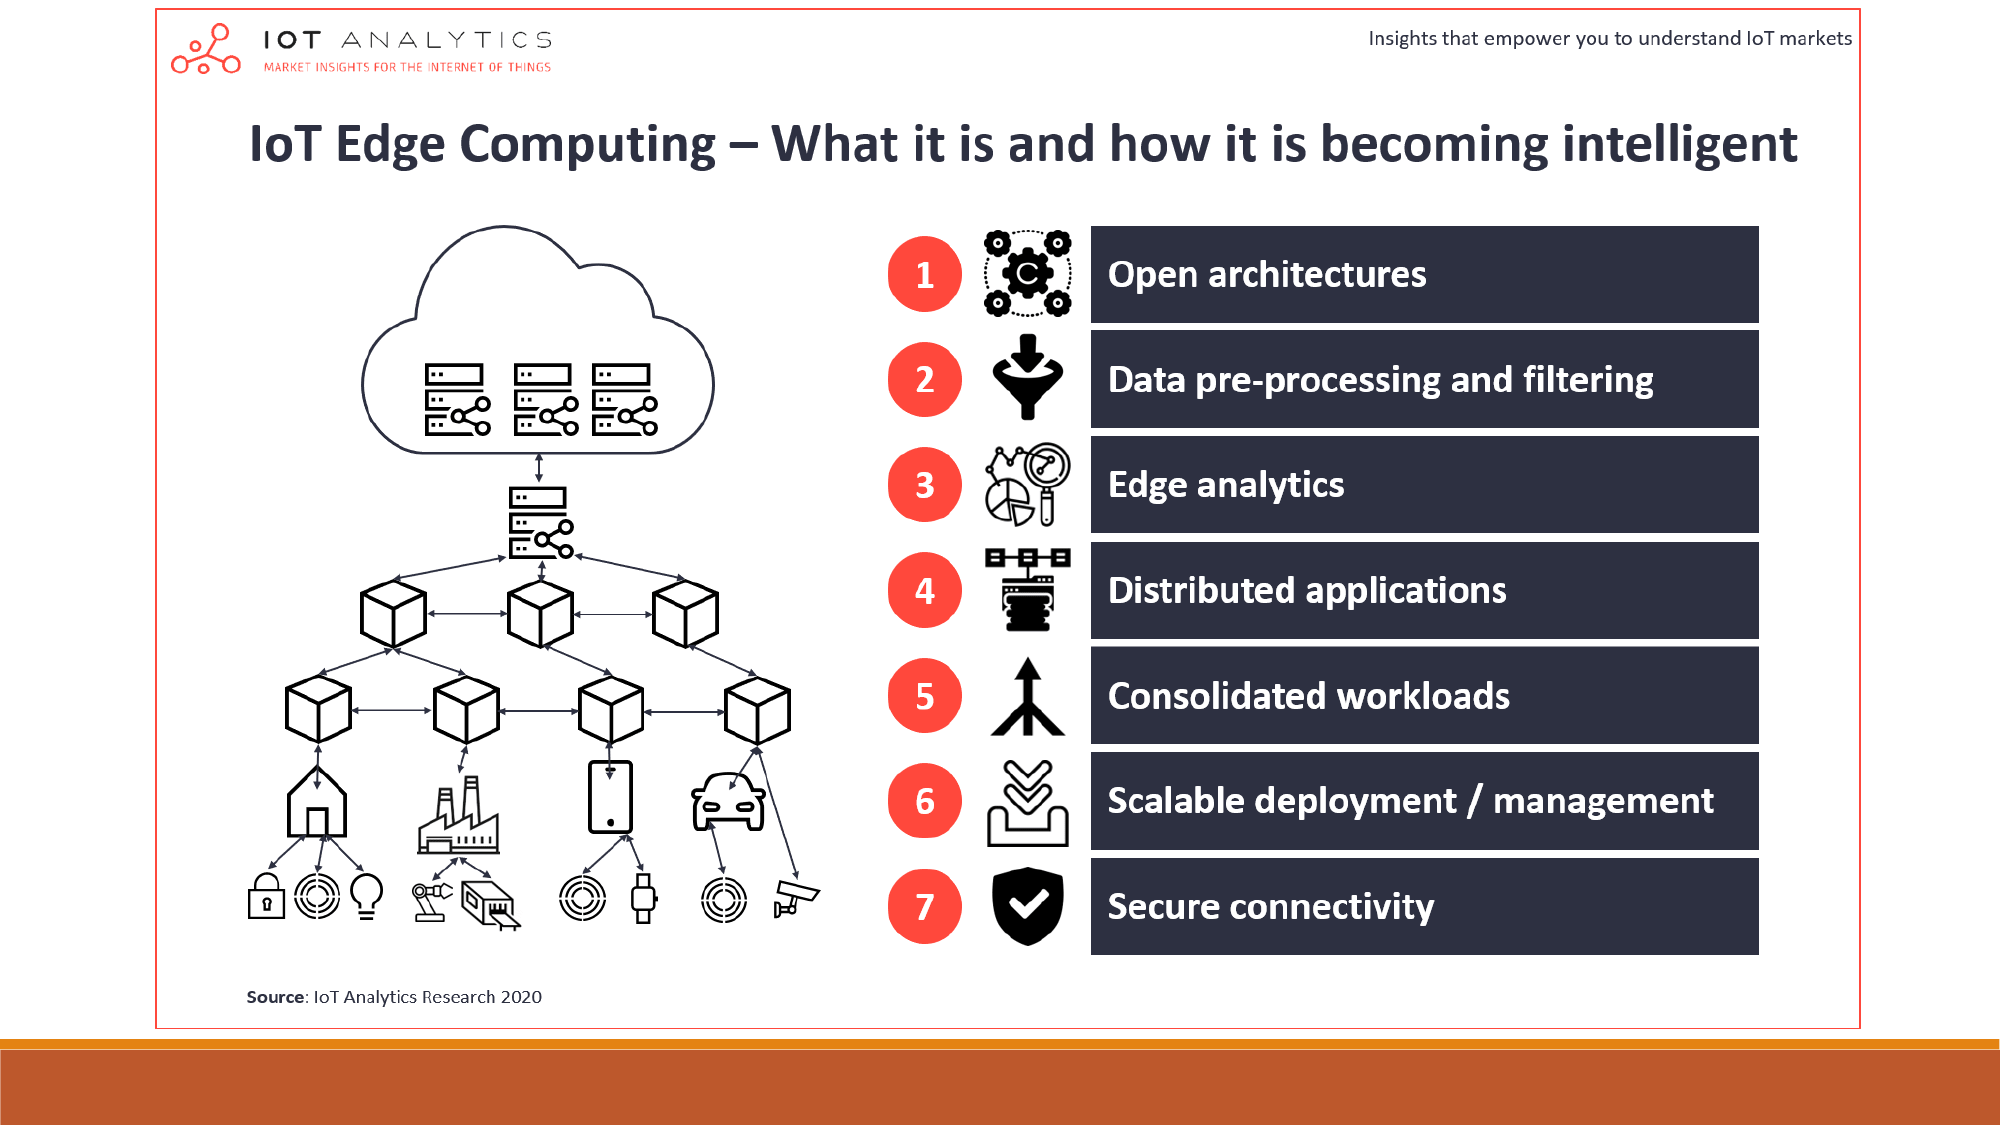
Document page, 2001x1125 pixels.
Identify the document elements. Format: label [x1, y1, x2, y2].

picture [154, 8, 1867, 1029]
